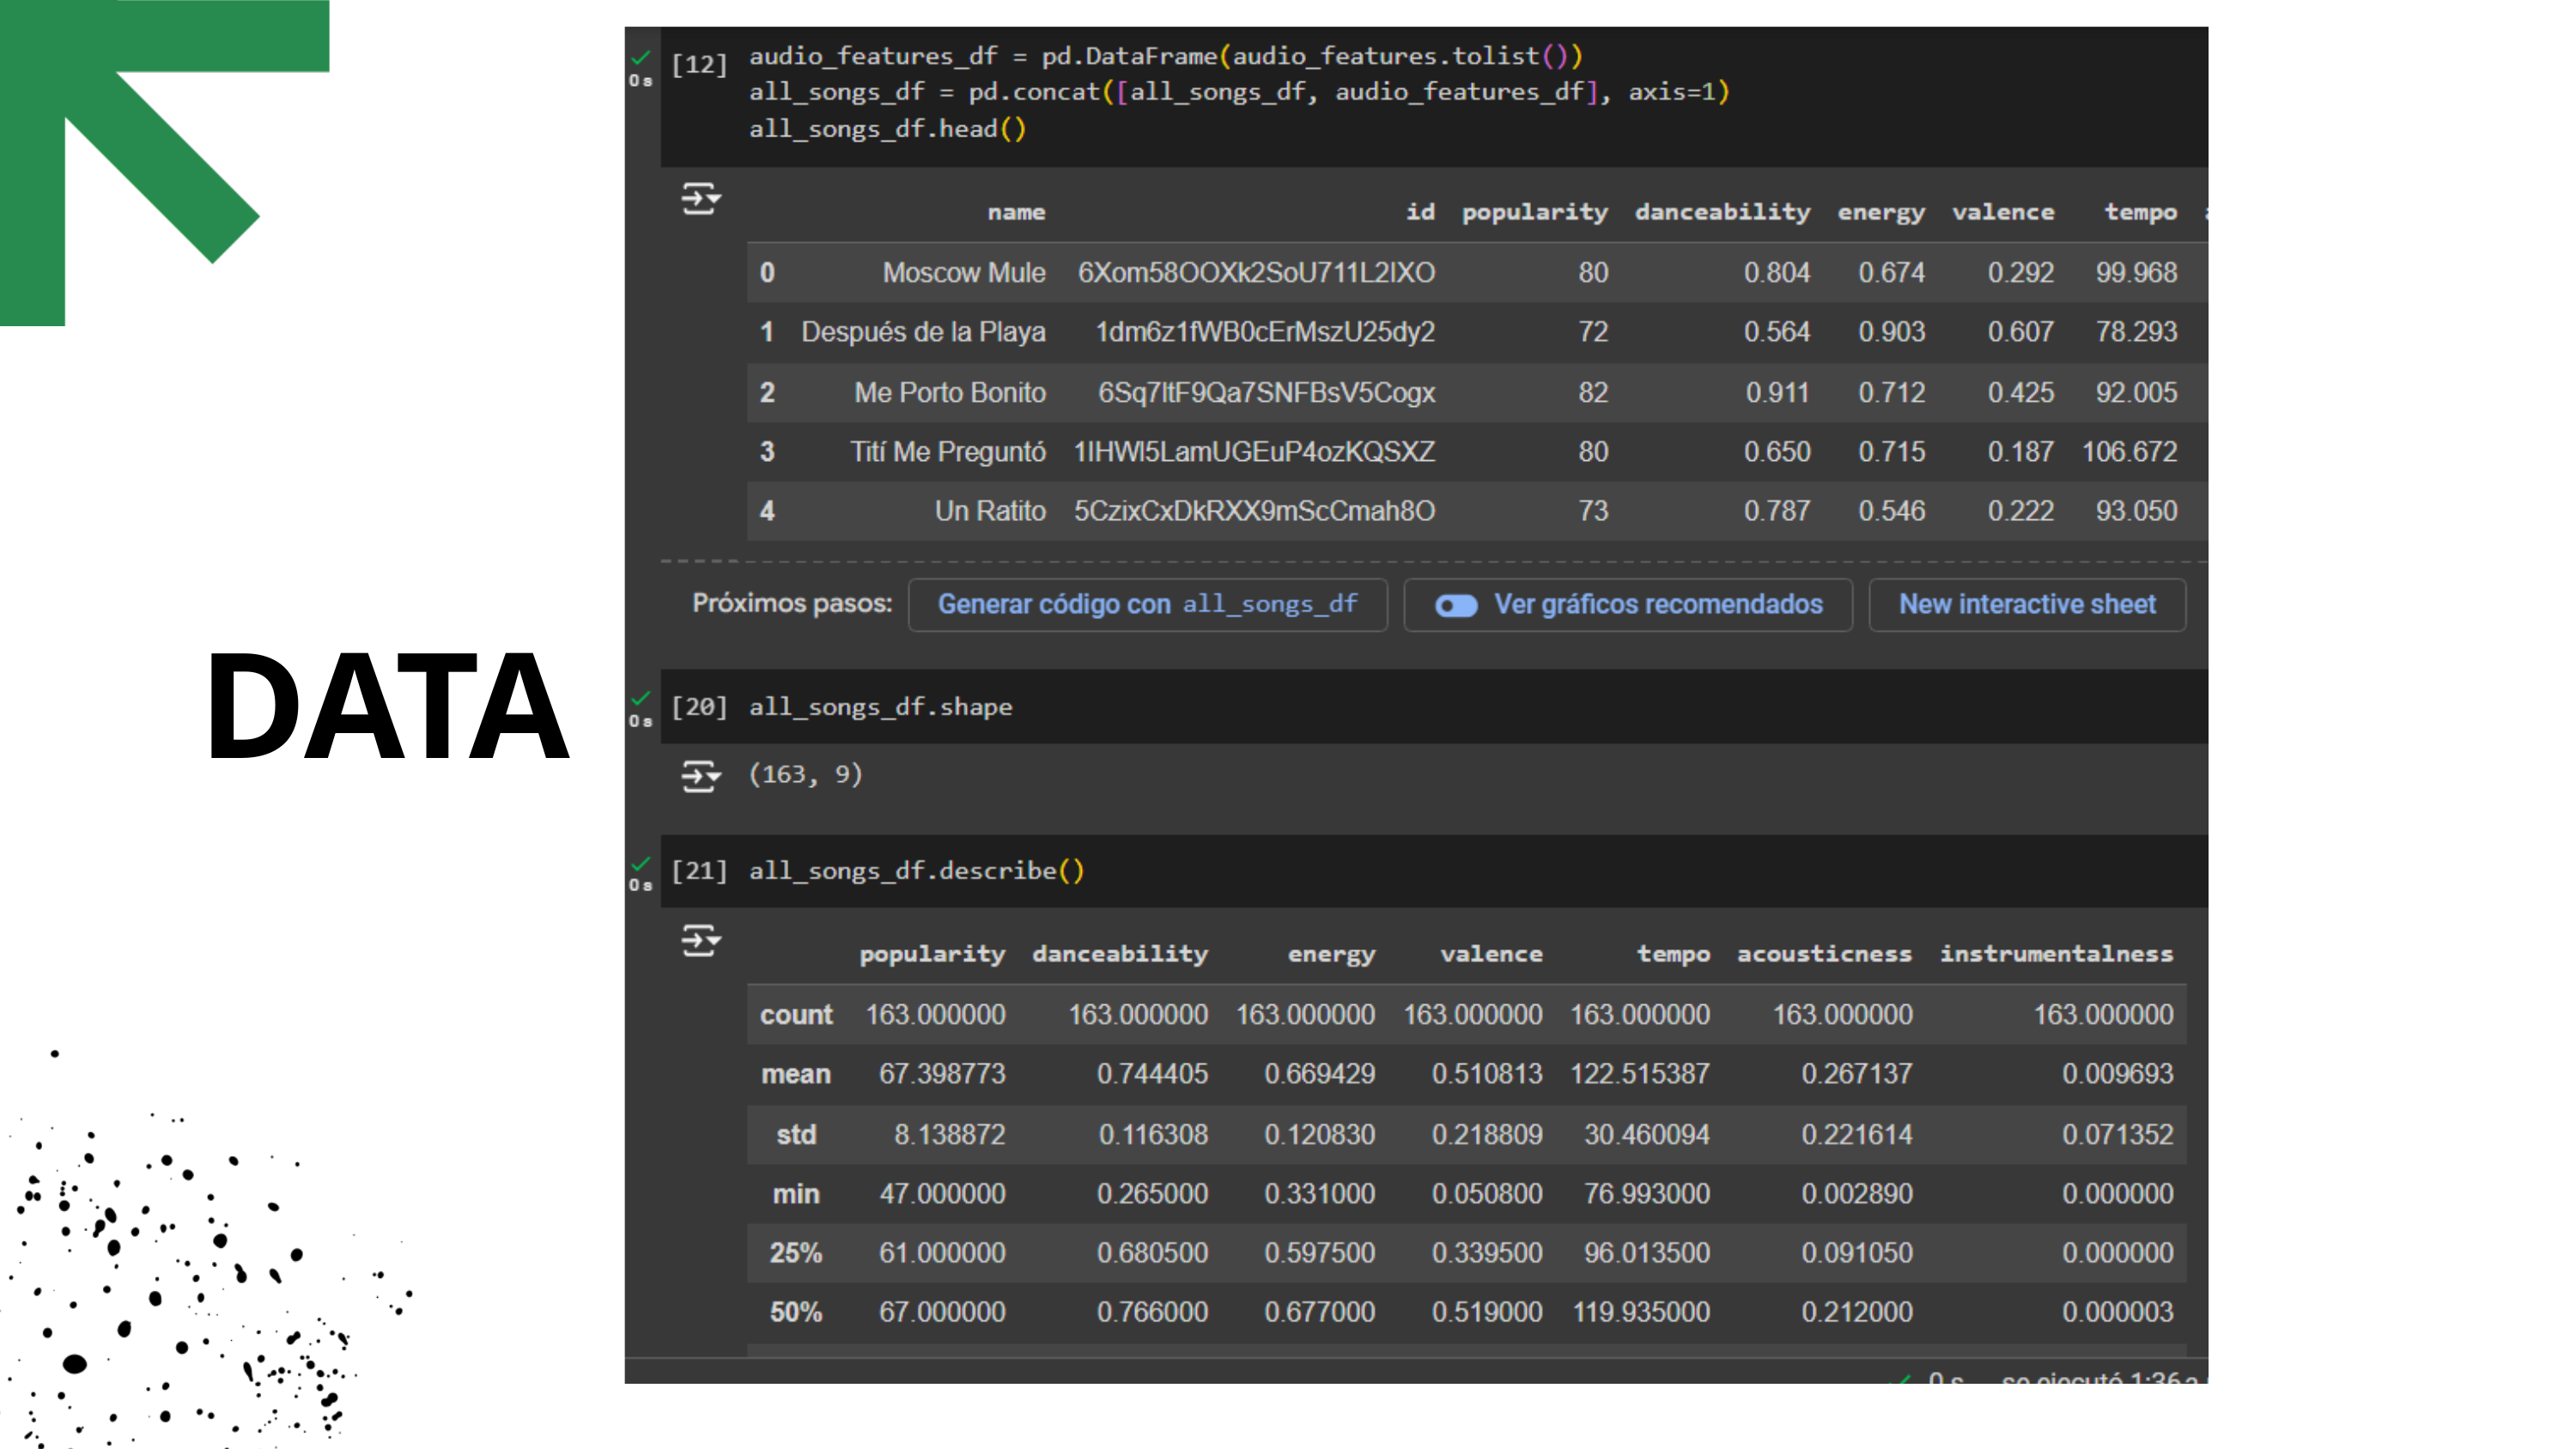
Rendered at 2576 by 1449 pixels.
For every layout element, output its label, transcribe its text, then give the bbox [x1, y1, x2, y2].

text_box DATA [198, 664, 620, 789]
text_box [624, 27, 2209, 1384]
text_box [0, 0, 330, 326]
text_box [0, 1050, 413, 1449]
